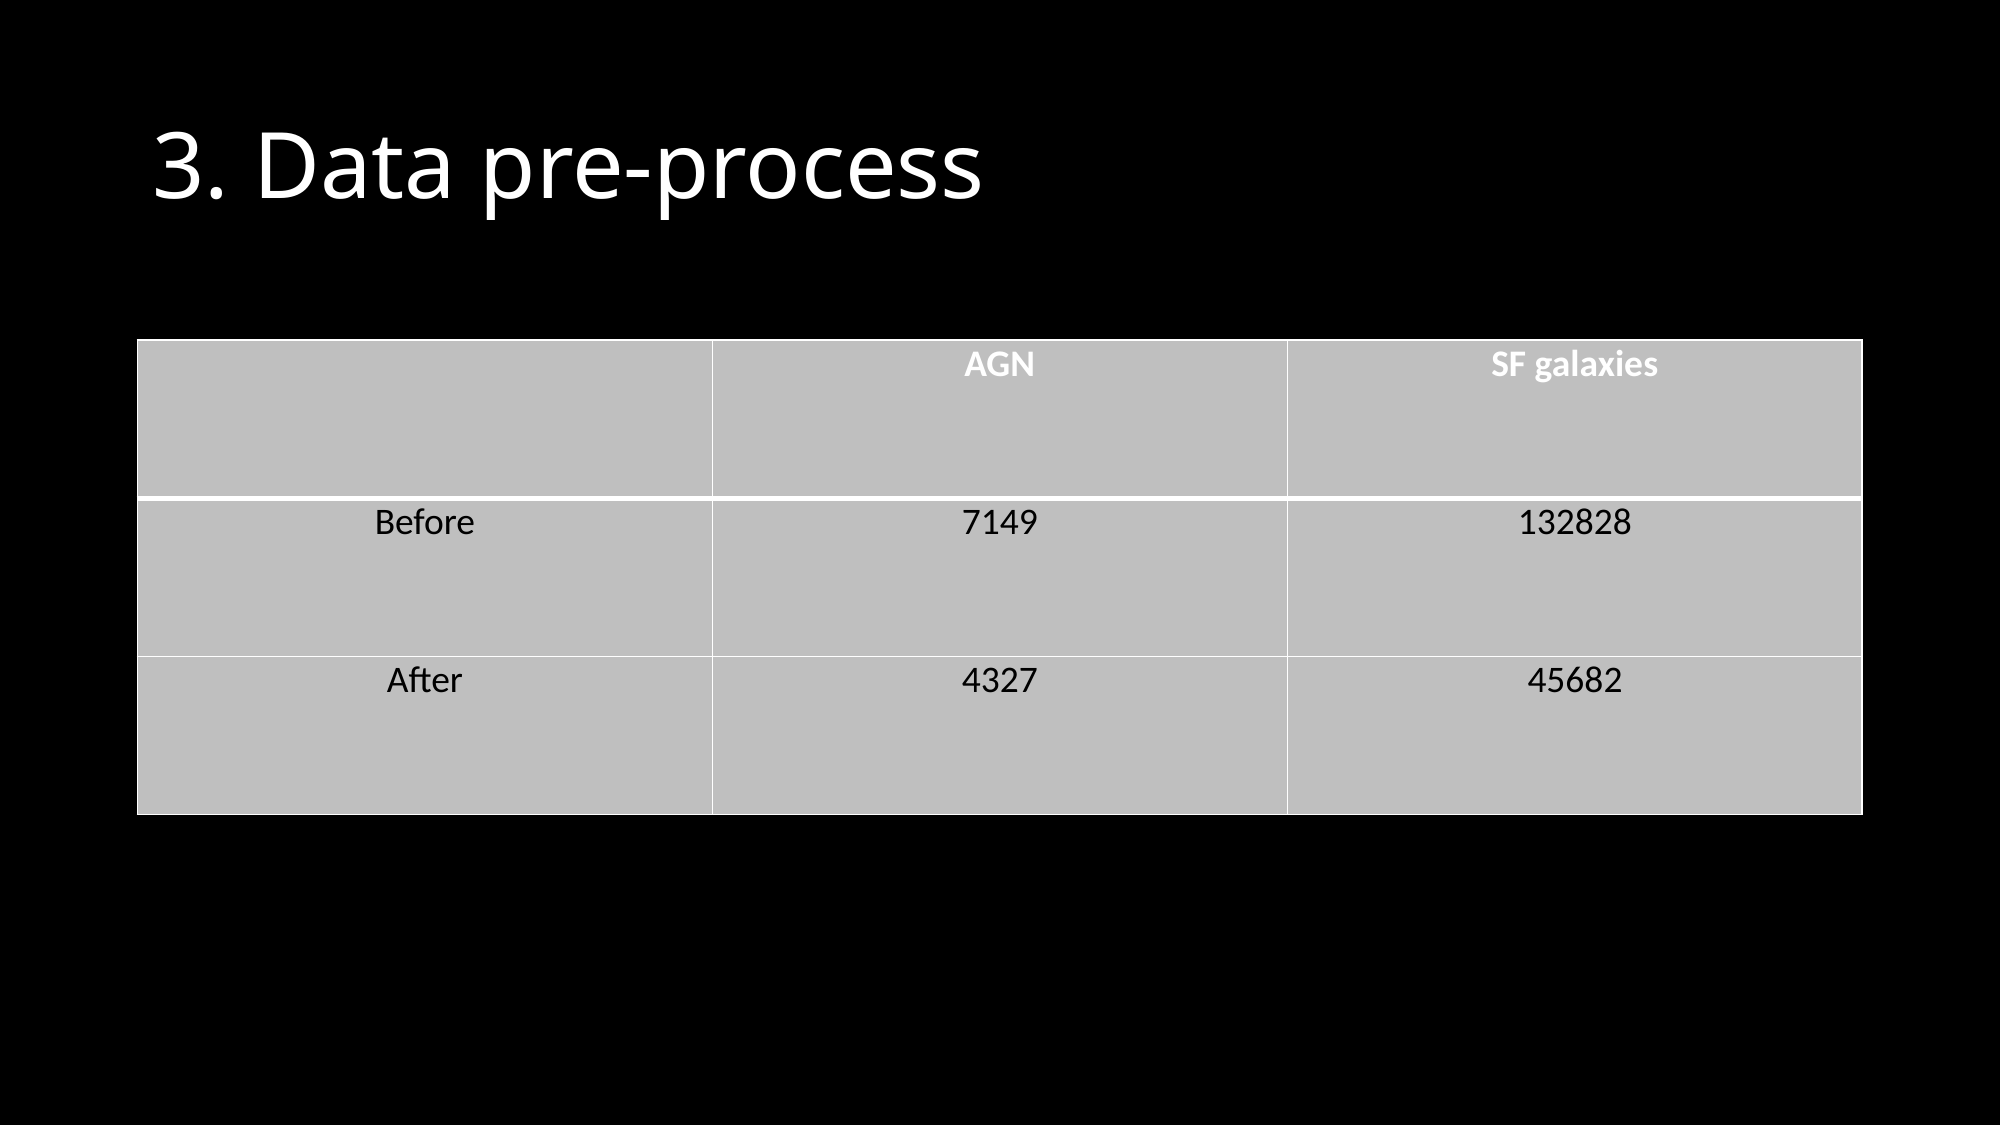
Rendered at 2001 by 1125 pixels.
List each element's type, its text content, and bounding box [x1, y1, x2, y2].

table_cell Before [138, 501, 712, 656]
table_header AGN [713, 341, 1287, 496]
table_cell 45682 [1288, 657, 1861, 814]
table_header [138, 341, 712, 496]
table_cell 132828 [1288, 501, 1861, 656]
table_cell 7149 [713, 501, 1287, 656]
table_header SF galaxies [1288, 341, 1861, 496]
title 3. Data pre-process [137, 59, 1863, 278]
table_cell After [138, 657, 712, 814]
table_cell 4327 [713, 657, 1287, 814]
